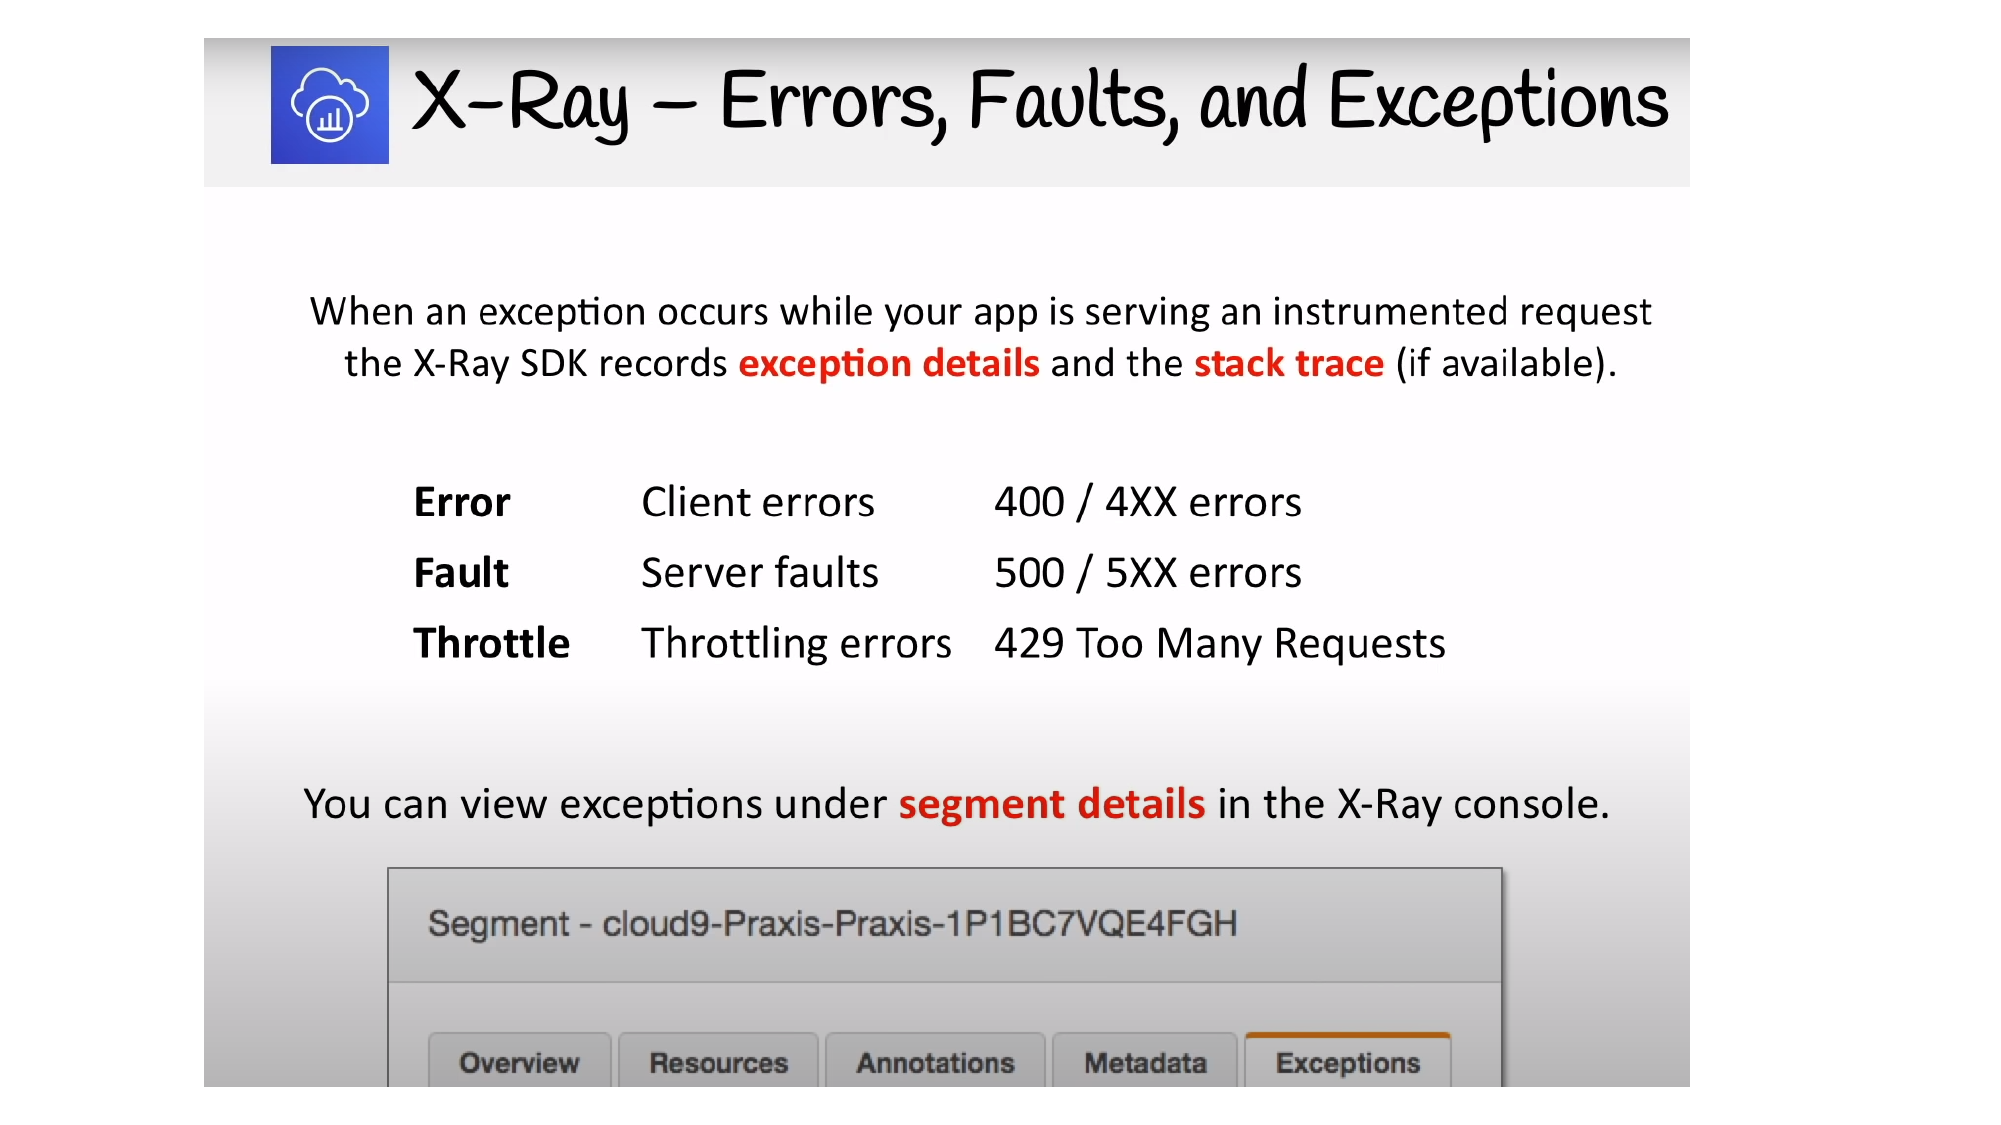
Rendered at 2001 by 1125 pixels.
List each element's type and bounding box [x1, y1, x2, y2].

picture [204, 38, 1690, 1087]
